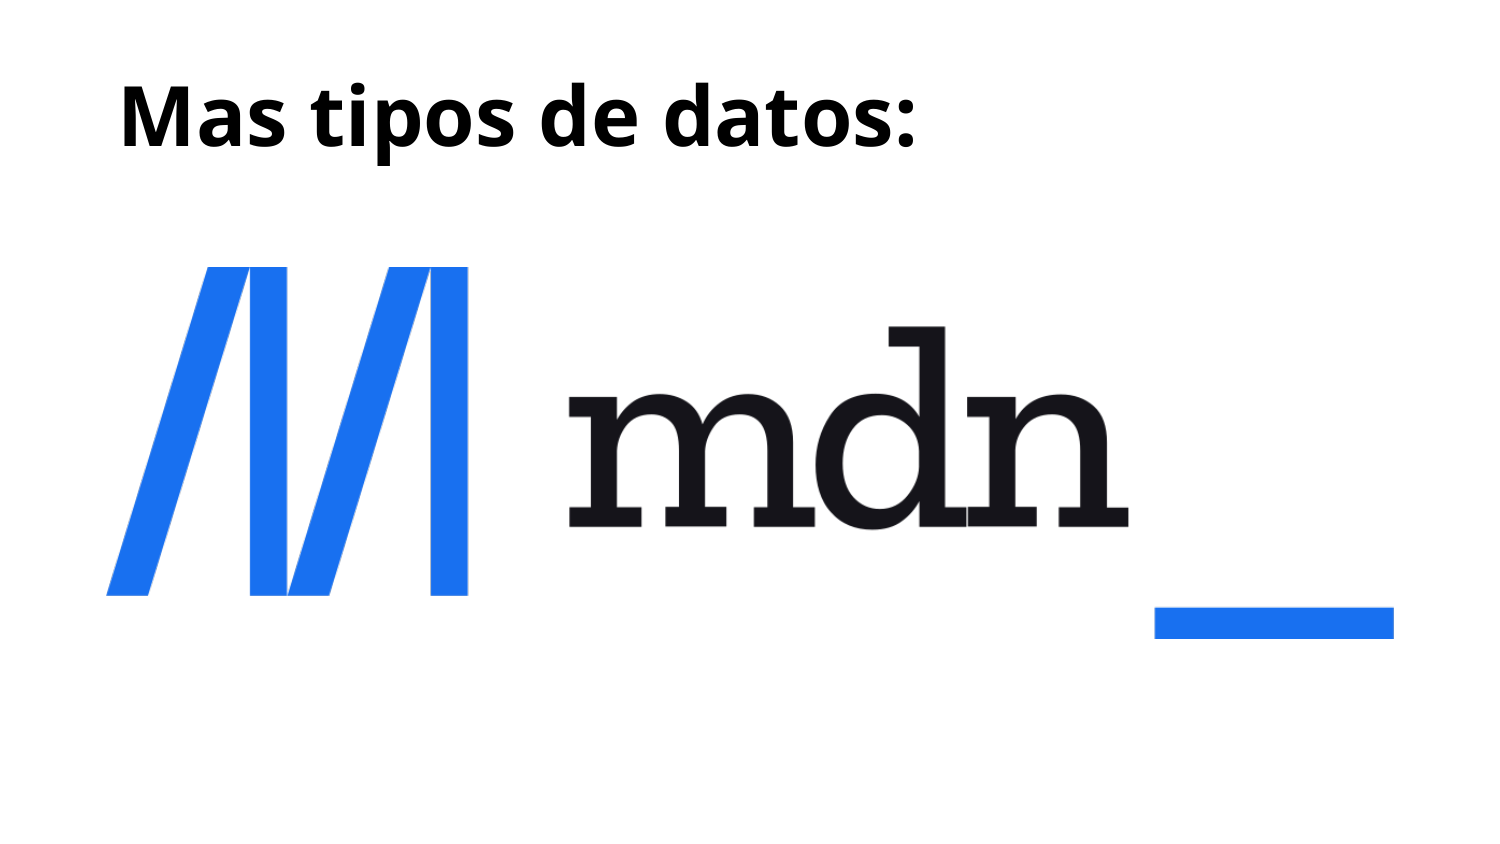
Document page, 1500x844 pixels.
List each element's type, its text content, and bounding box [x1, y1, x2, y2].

picture [105, 266, 1395, 639]
text_box Mas tipos de datos: [102, 58, 1225, 169]
